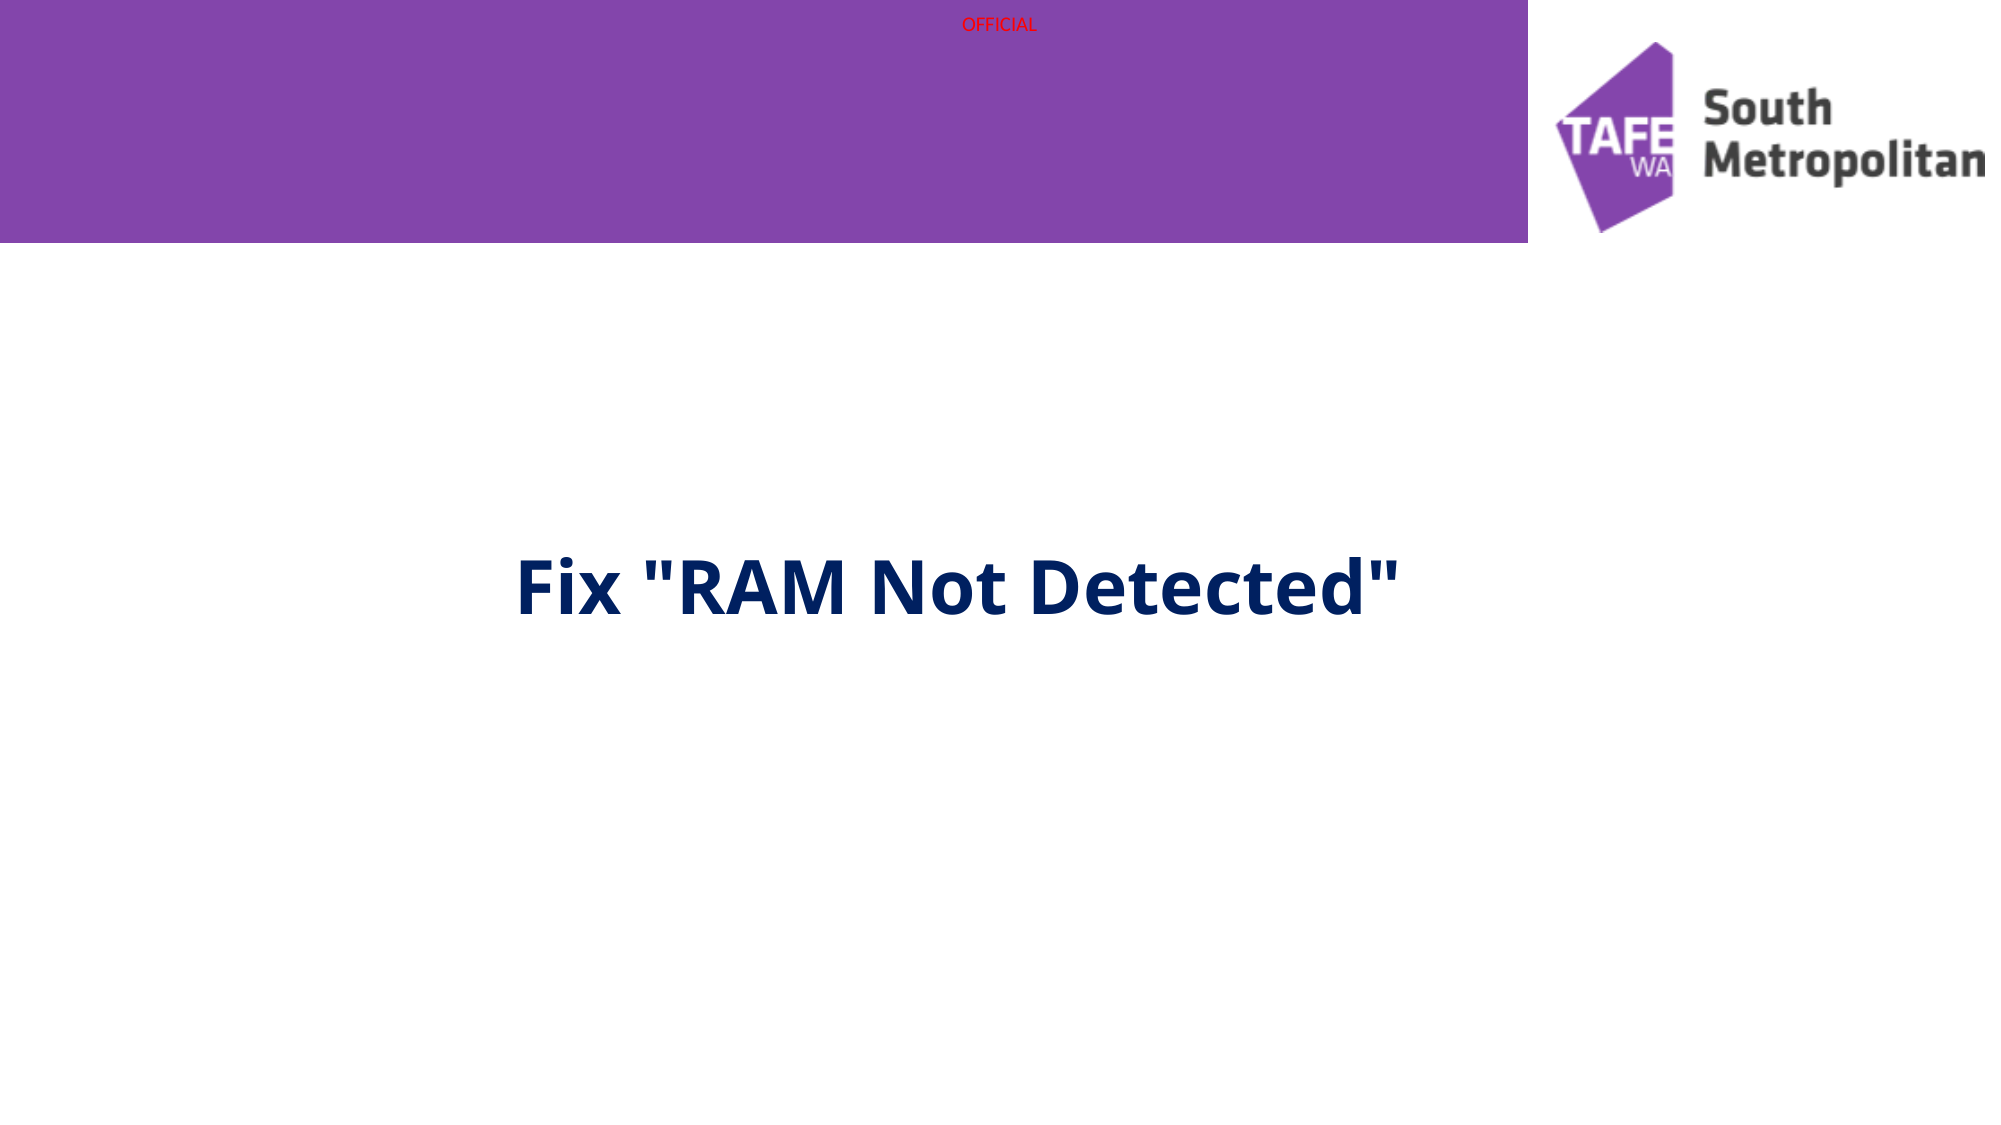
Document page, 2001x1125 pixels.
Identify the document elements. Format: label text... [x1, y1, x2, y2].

text_box Fix "RAM Not Detected" [499, 532, 1500, 638]
picture [1542, 42, 1985, 233]
